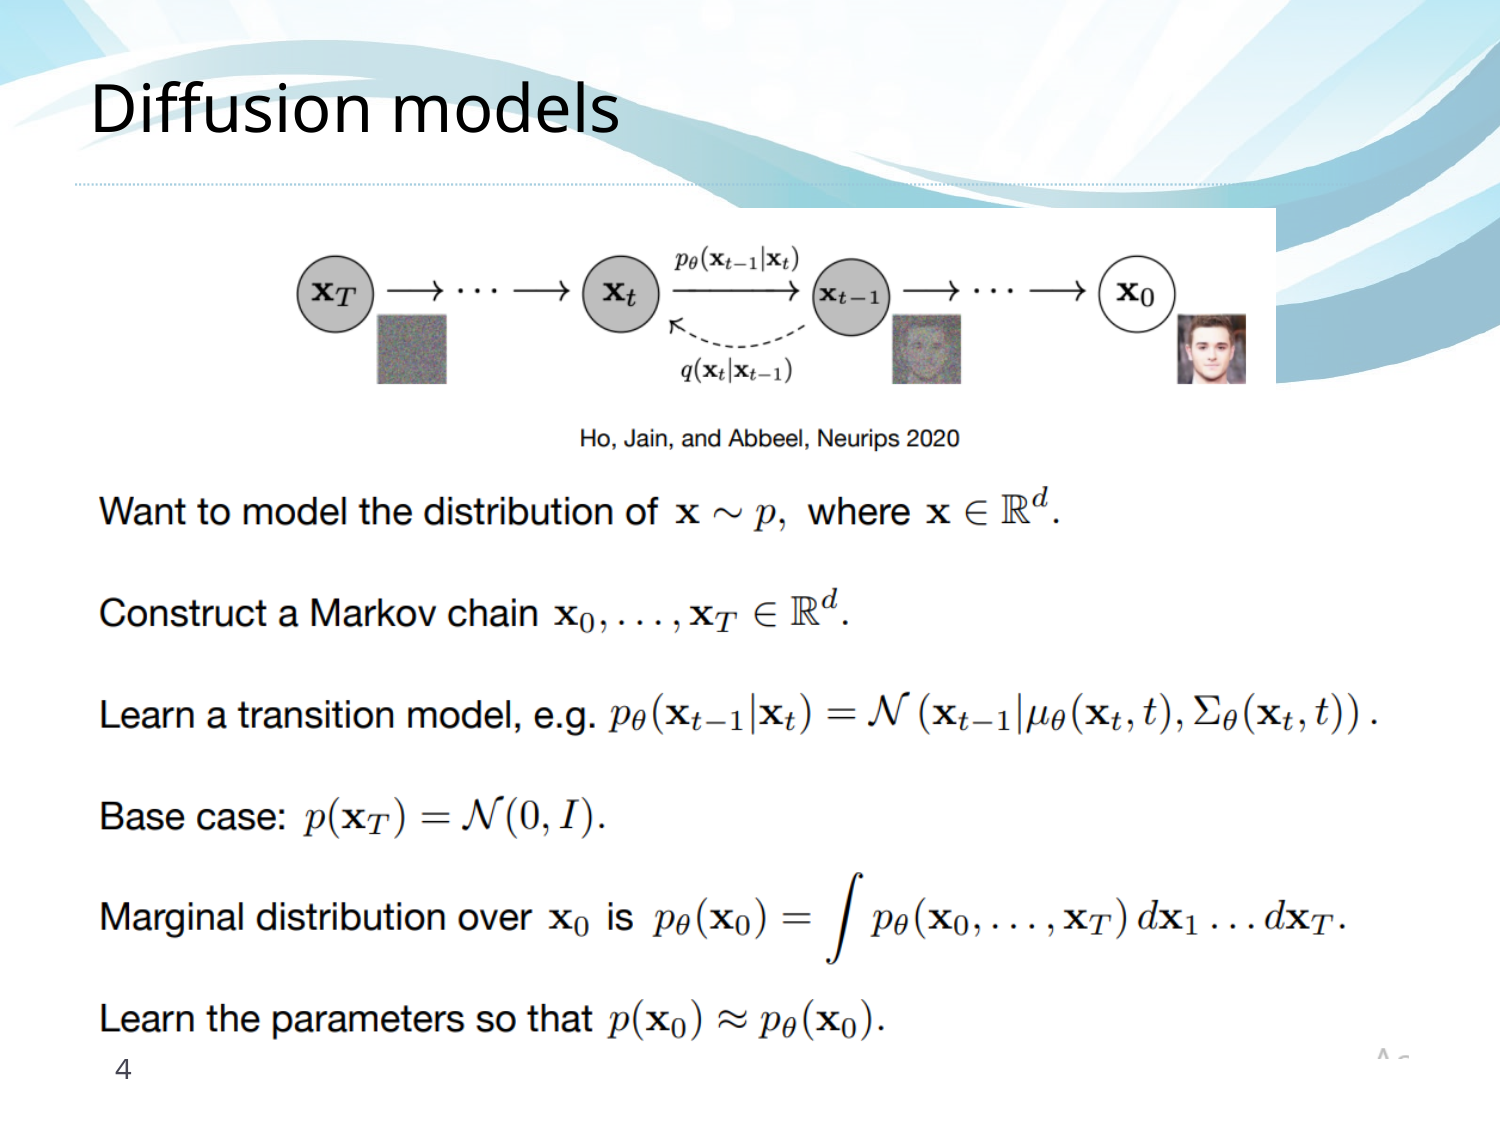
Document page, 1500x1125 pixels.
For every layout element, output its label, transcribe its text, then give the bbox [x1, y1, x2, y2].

picture [289, 207, 1276, 475]
picture [91, 479, 1409, 1059]
title Diffusion models [75, 24, 1425, 188]
slide_number 4 [100, 1071, 426, 1103]
